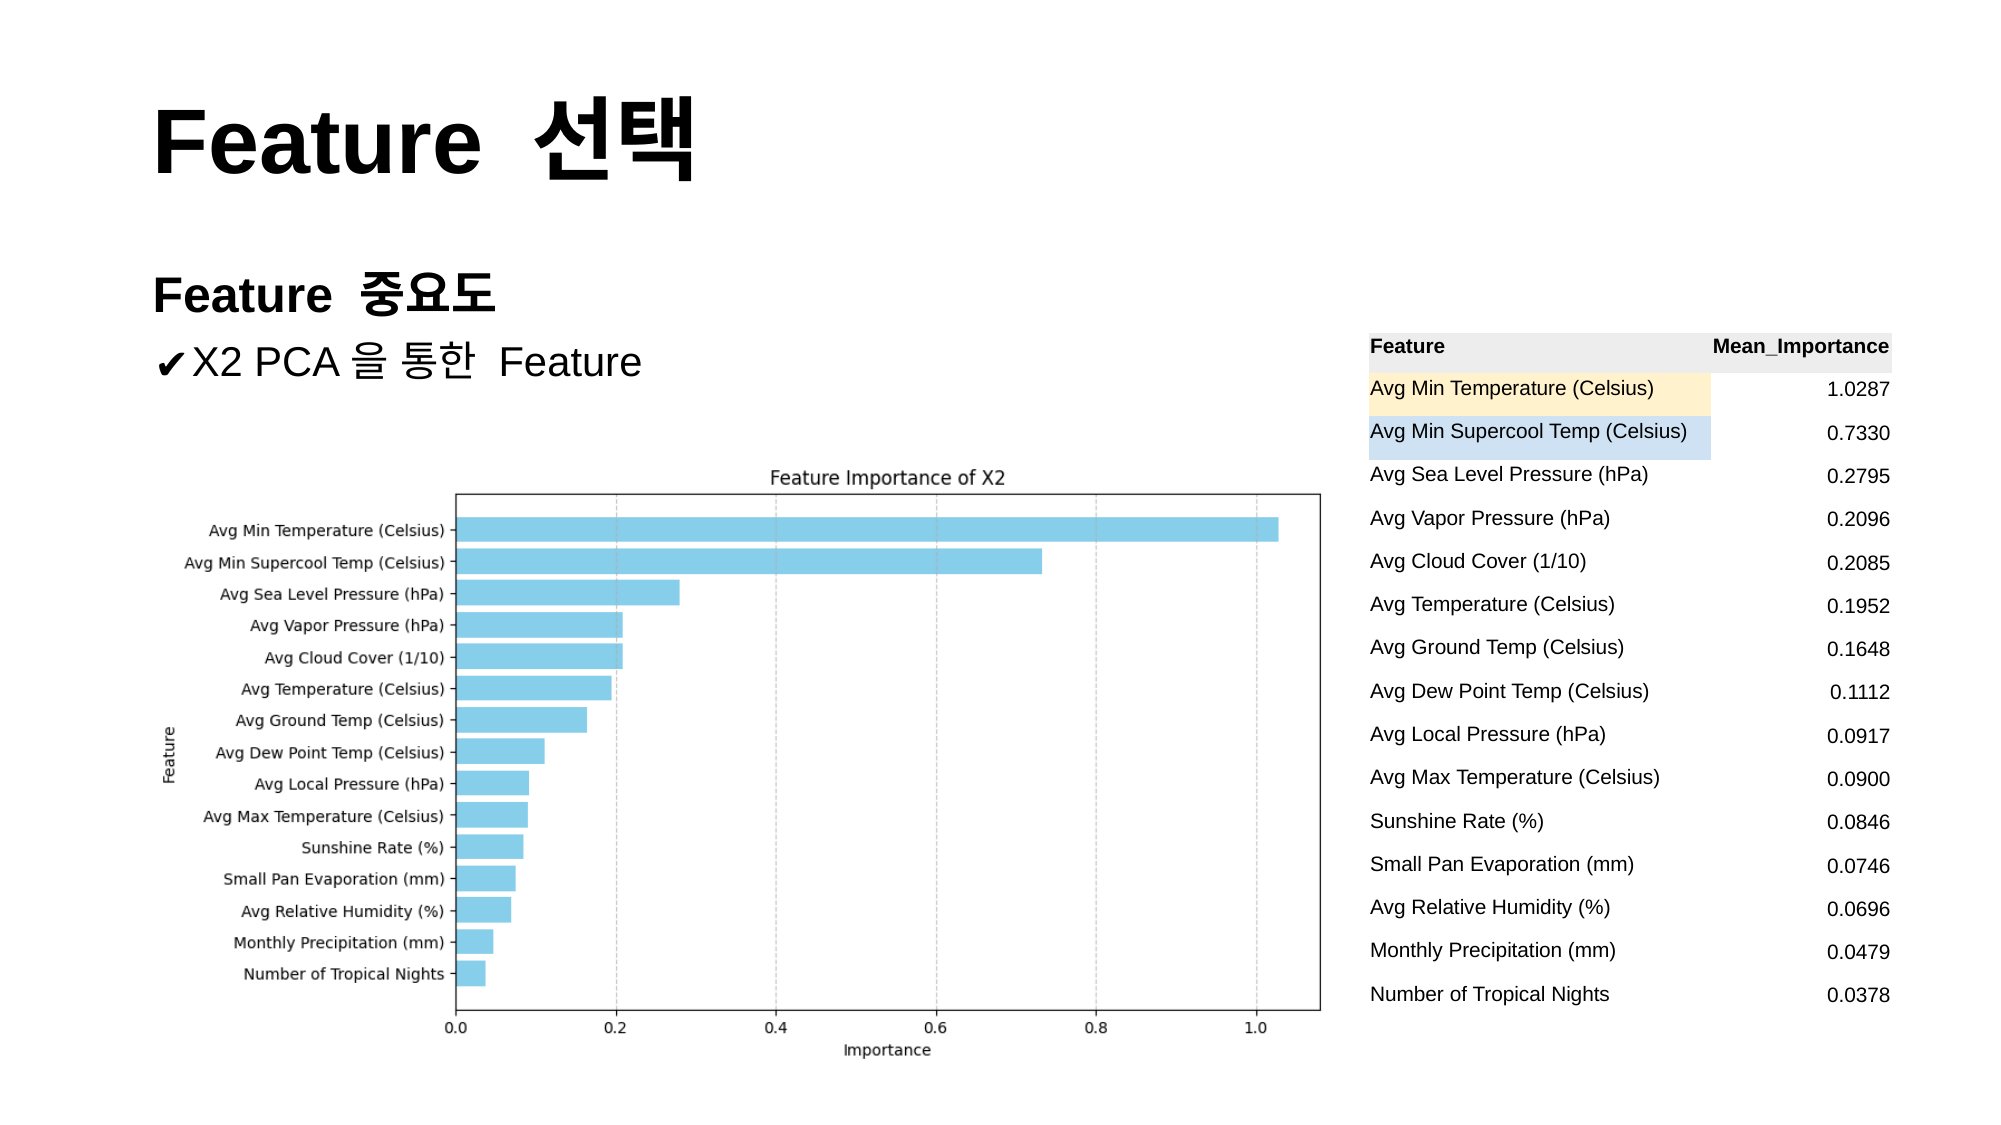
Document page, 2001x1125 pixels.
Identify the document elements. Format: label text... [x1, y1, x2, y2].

table_cell 0.0917 [1711, 719, 1892, 763]
table_cell Avg Temperature (Celsius) [1369, 590, 1711, 633]
table_cell Avg Ground Temp (Celsius) [1369, 633, 1711, 676]
title Feature 선택 [137, 59, 1863, 227]
table_cell Avg Vapor Pressure (hPa) [1369, 503, 1711, 546]
table_cell 0.2085 [1711, 546, 1892, 590]
table_cell 1.0287 [1711, 373, 1892, 416]
list Feature 중요도 [137, 233, 1863, 332]
table_cell Avg Min Temperature (Celsius) [1369, 373, 1711, 416]
table_cell 0.0746 [1711, 849, 1892, 893]
table_cell Monthly Precipitation (mm) [1369, 936, 1711, 979]
table_cell Avg Sea Level Pressure (hPa) [1369, 460, 1711, 503]
table_cell Avg Max Temperature (Celsius) [1369, 763, 1711, 806]
table_cell 0.0479 [1711, 936, 1892, 979]
table_cell Avg Relative Humidity (%) [1369, 893, 1711, 936]
table_cell Sunshine Rate (%) [1369, 806, 1711, 849]
table_cell Avg Local Pressure (hPa) [1369, 719, 1711, 763]
table_cell 0.1112 [1711, 676, 1892, 719]
table_cell 0.2795 [1711, 460, 1892, 503]
table_cell Avg Min Supercool Temp (Celsius) [1369, 416, 1711, 460]
table_cell 0.7330 [1711, 416, 1892, 460]
table_cell 0.2096 [1711, 503, 1892, 546]
table_cell Number of Tropical Nights [1369, 979, 1711, 1022]
table_cell 0.0696 [1711, 893, 1892, 936]
table_header Feature [1369, 333, 1711, 373]
table_cell Avg Dew Point Temp (Celsius) [1369, 676, 1711, 719]
picture [151, 458, 1331, 1069]
table_header Mean_Importance [1711, 333, 1892, 373]
table_cell 0.0846 [1711, 806, 1892, 849]
list X2 PCA을 통한 Feature [139, 333, 1101, 1016]
table_cell Avg Cloud Cover (1/10) [1369, 546, 1711, 590]
table_cell 0.0378 [1711, 979, 1892, 1022]
table_cell 0.1648 [1711, 633, 1892, 676]
table_cell 0.1952 [1711, 590, 1892, 633]
table_cell Small Pan Evaporation (mm) [1369, 849, 1711, 893]
table_cell 0.0900 [1711, 763, 1892, 806]
